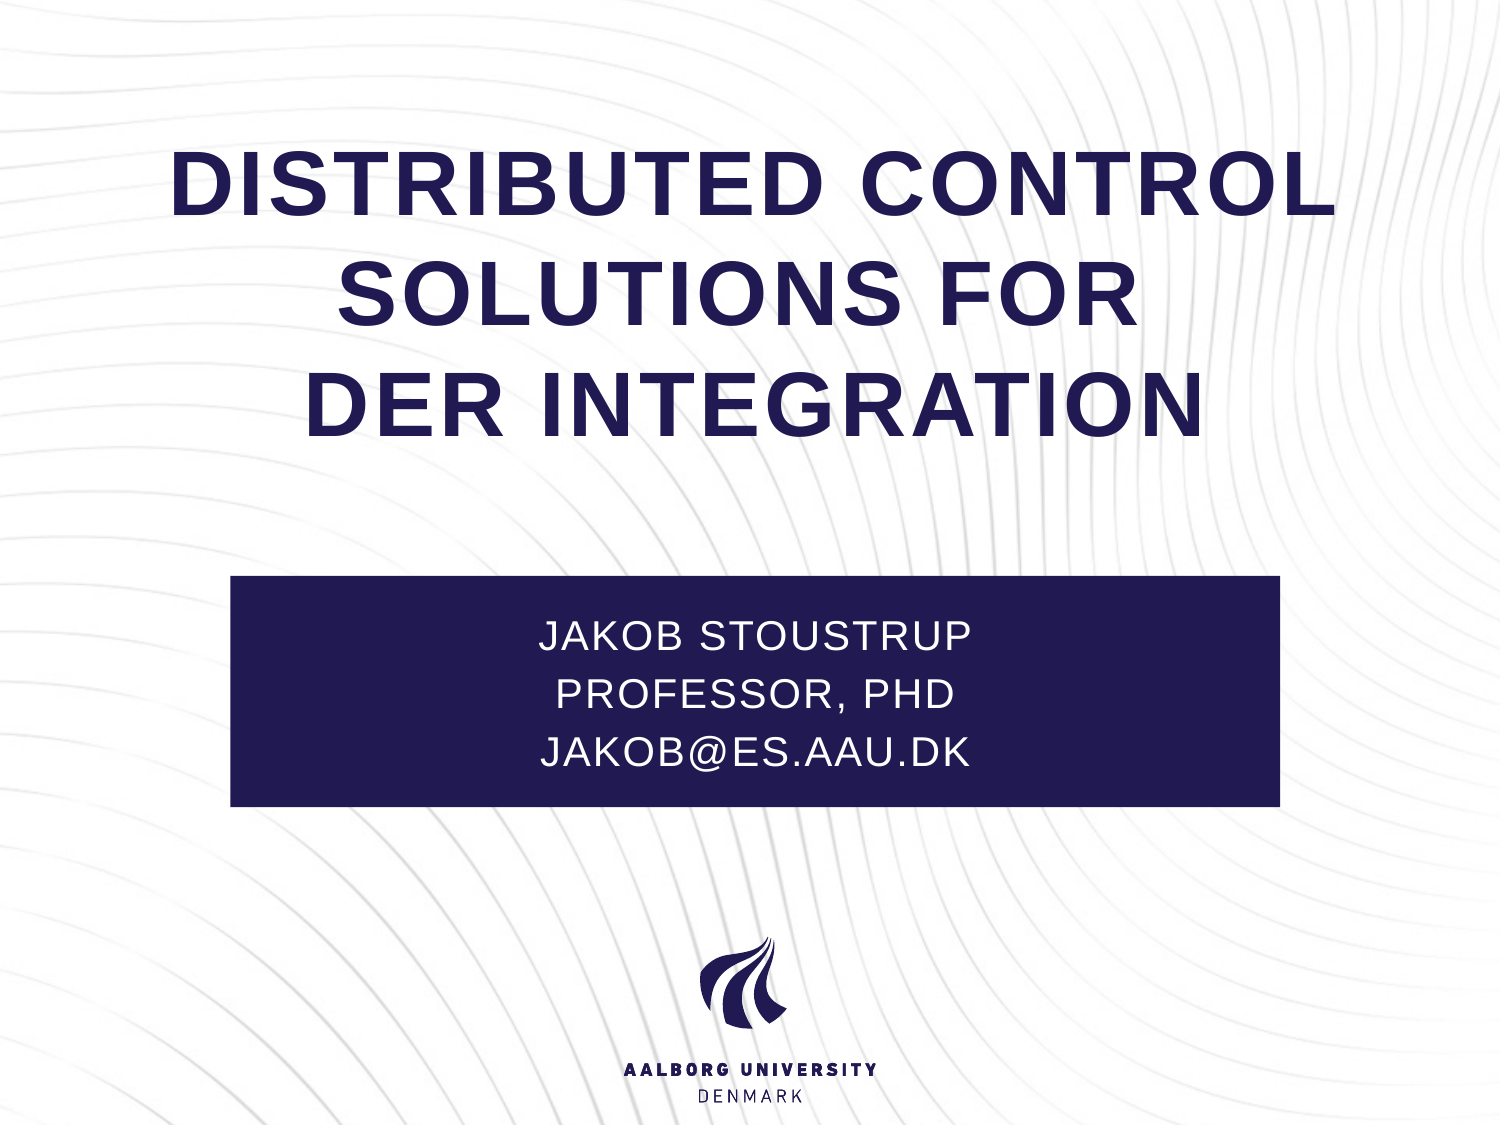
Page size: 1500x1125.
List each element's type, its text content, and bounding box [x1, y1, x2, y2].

list Jakob stoustrup Professor, PhD jakob@es.aau.dk [230, 575, 1281, 808]
title Distributed control solutions for DER integration [49, 107, 1461, 455]
picture [0, 0, 1500, 1125]
